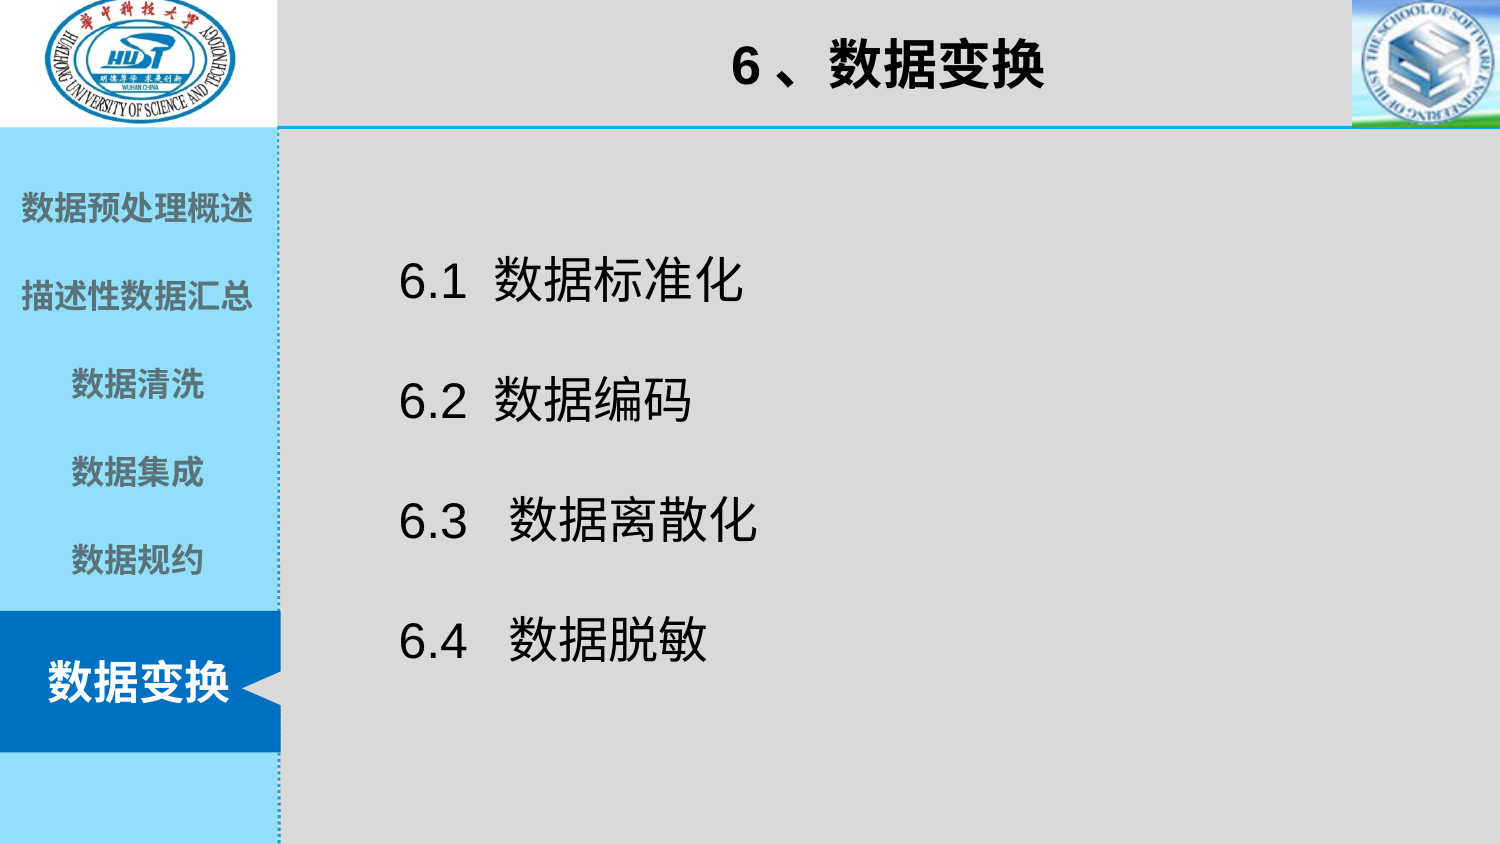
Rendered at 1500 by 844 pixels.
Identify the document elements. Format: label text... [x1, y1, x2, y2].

text_box 6.1 数据标准化 6.2 数据编码 6.3 数据离散化 6.4 数据脱敏 [383, 181, 904, 676]
picture [38, 0, 242, 127]
text_box 6、数据变换 [277, 0, 1500, 127]
